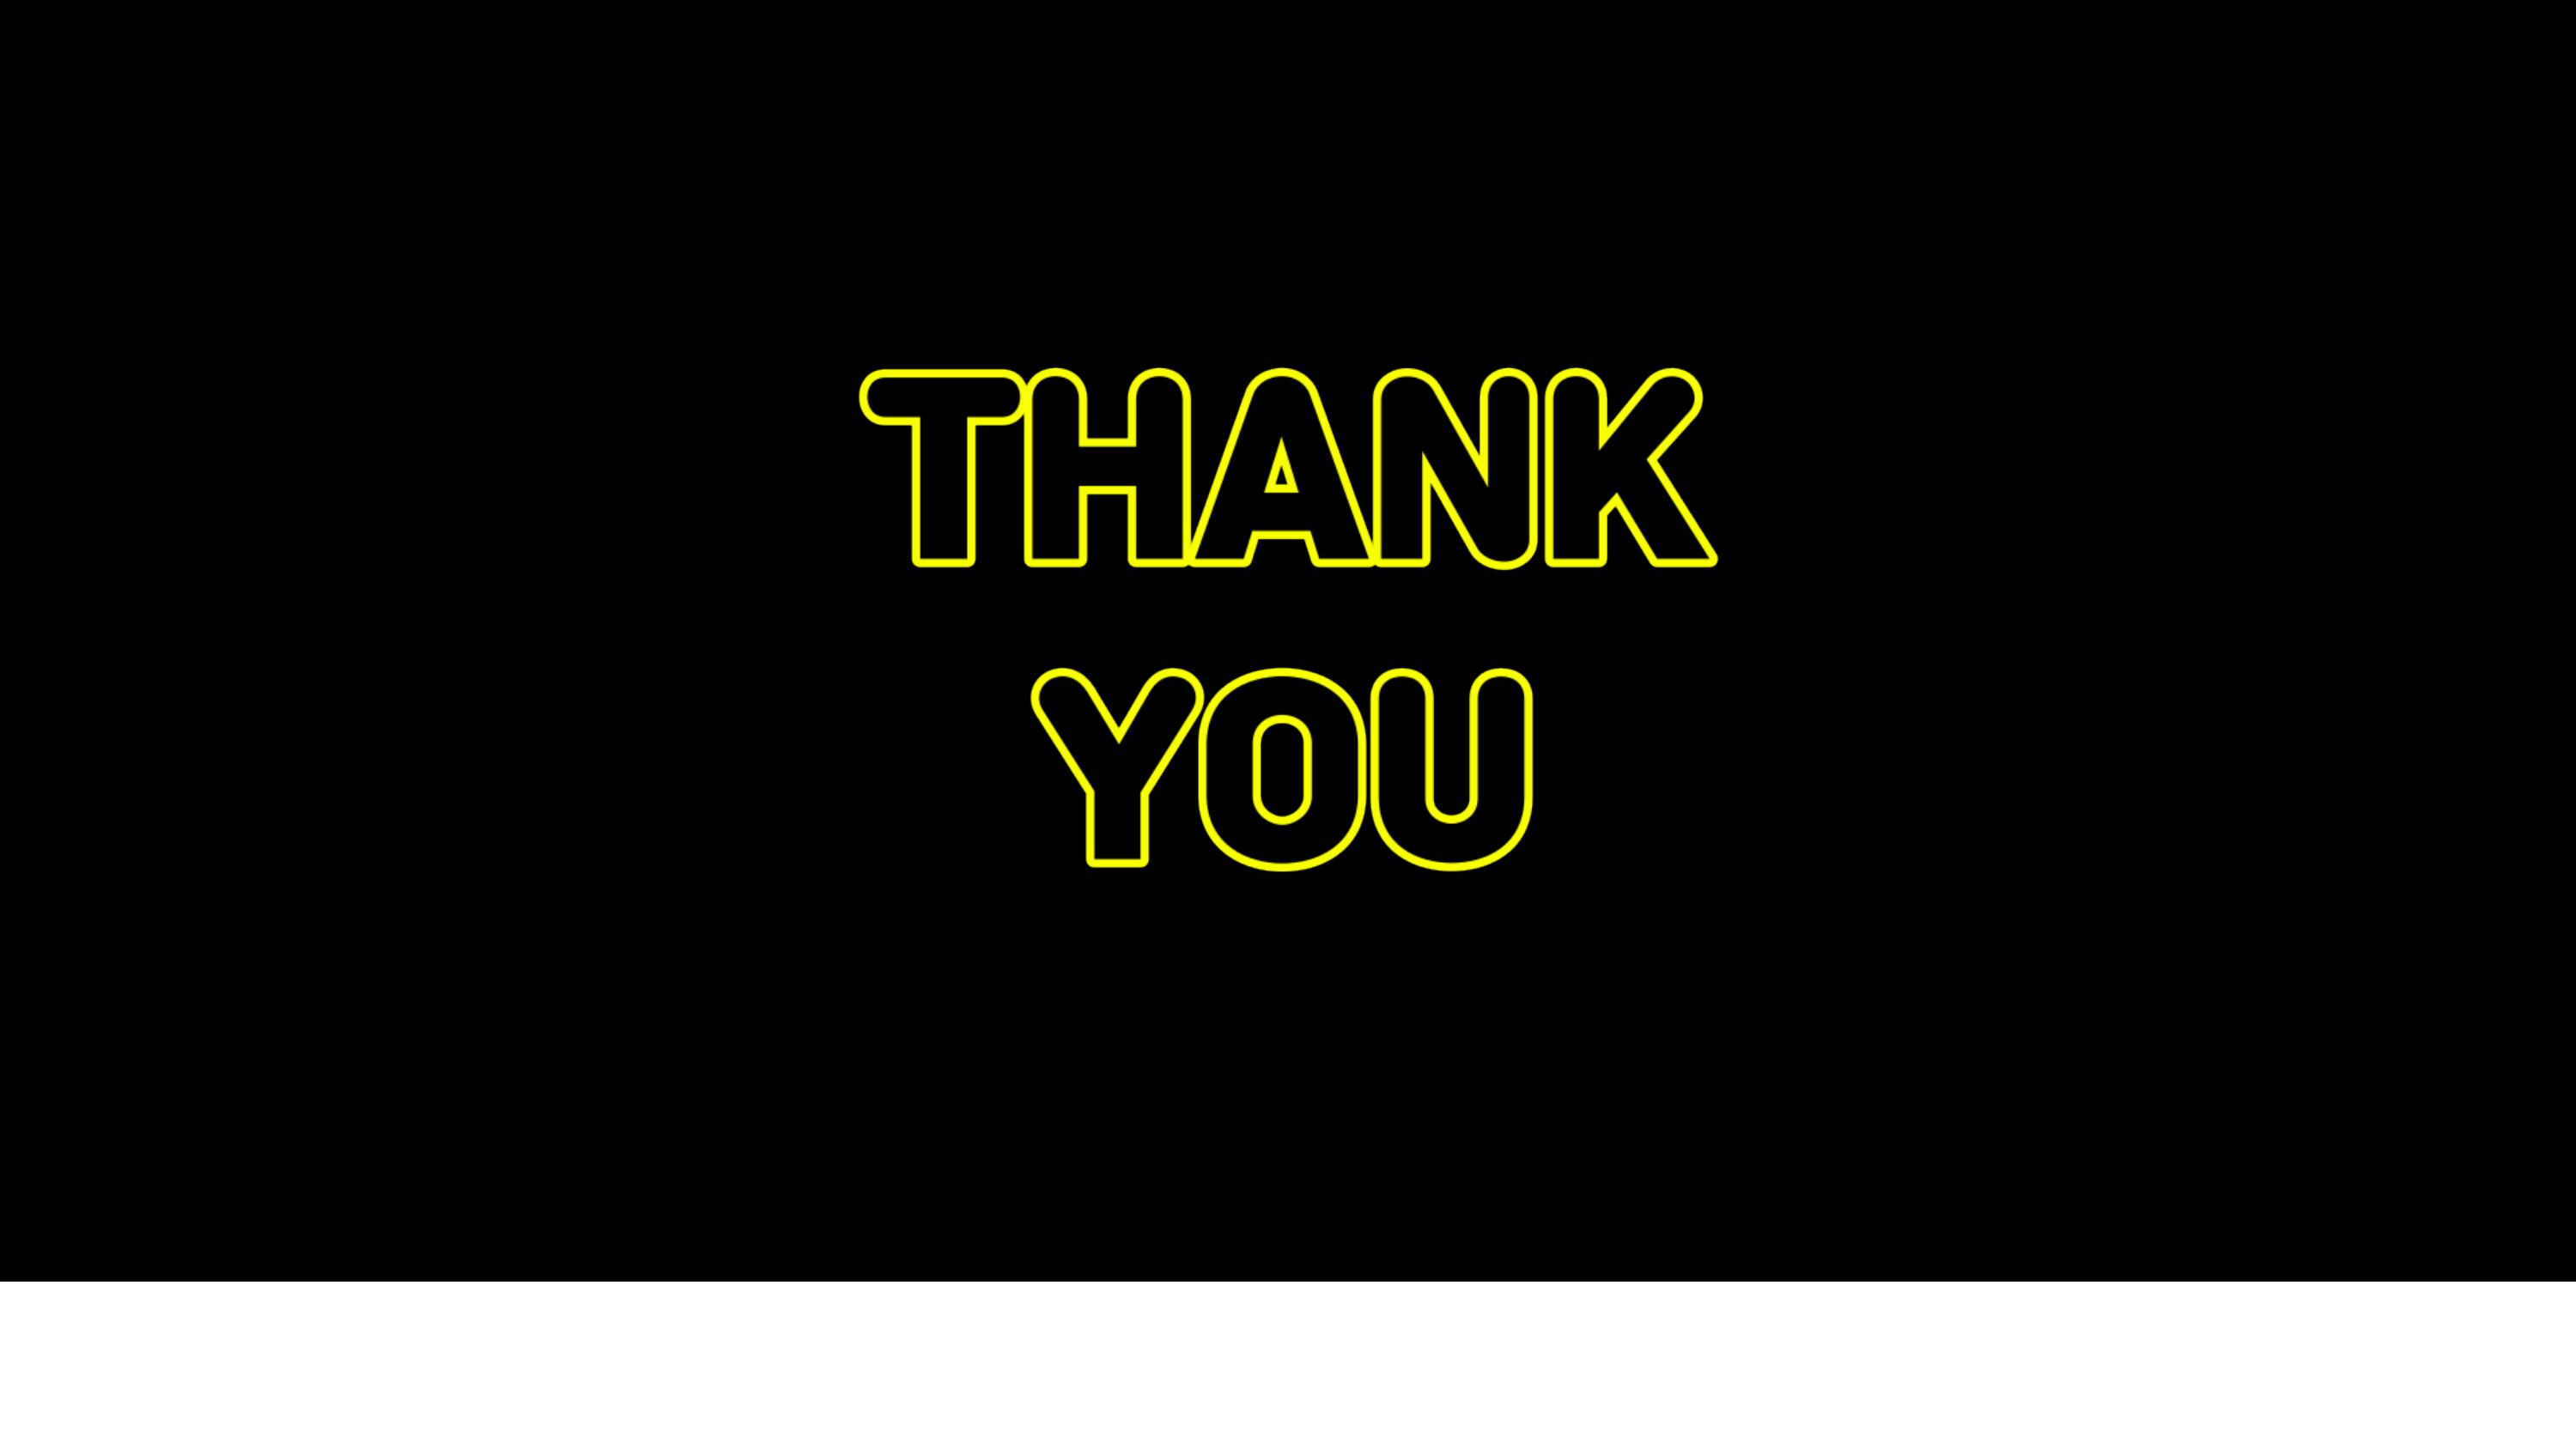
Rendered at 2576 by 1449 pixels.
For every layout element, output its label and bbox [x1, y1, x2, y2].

picture [467, 225, 1982, 1138]
text_box [0, 1282, 2576, 1449]
